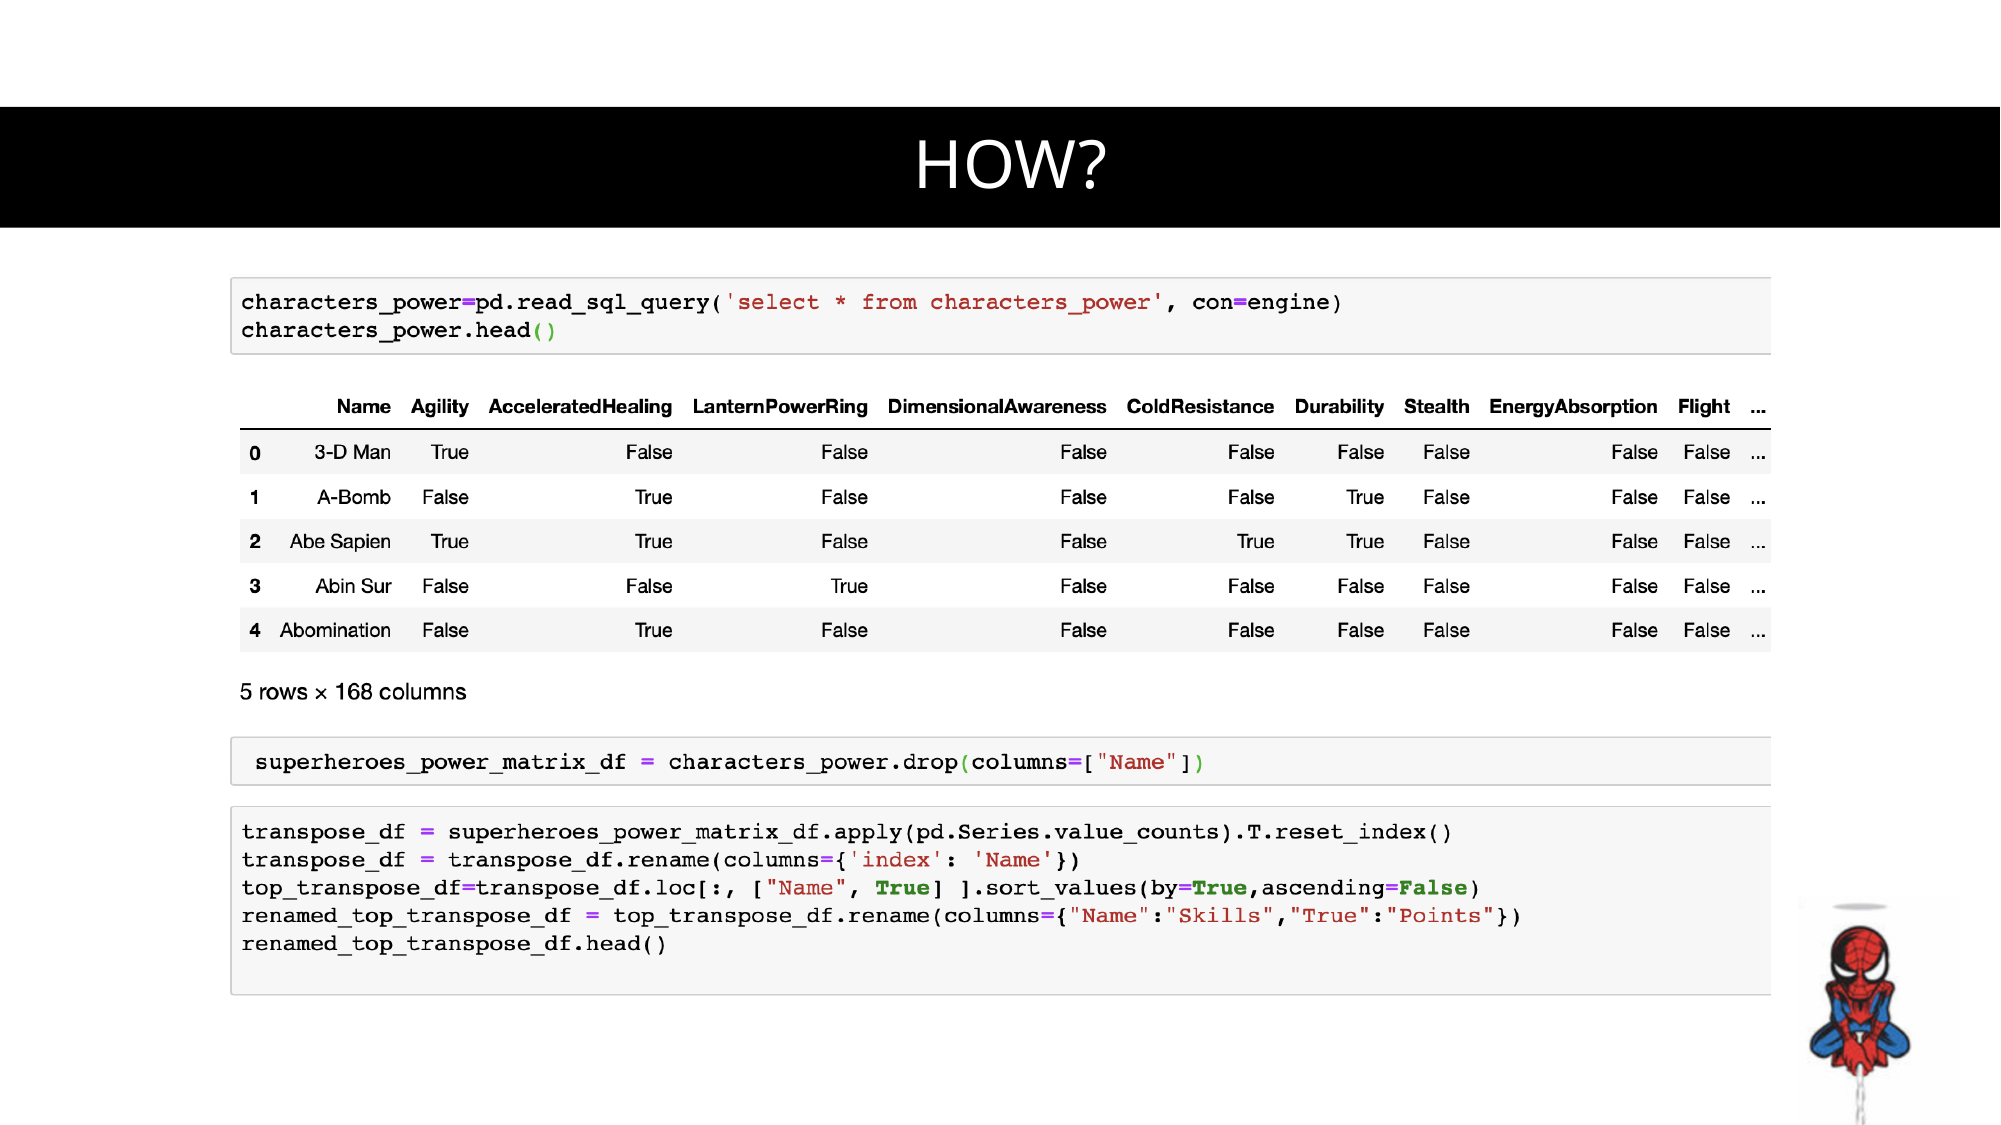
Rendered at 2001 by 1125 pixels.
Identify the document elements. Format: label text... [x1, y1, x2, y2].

title HOW? [91, 105, 1931, 228]
text_box [0, 106, 2000, 229]
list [229, 274, 1771, 996]
picture [1798, 896, 1960, 1125]
